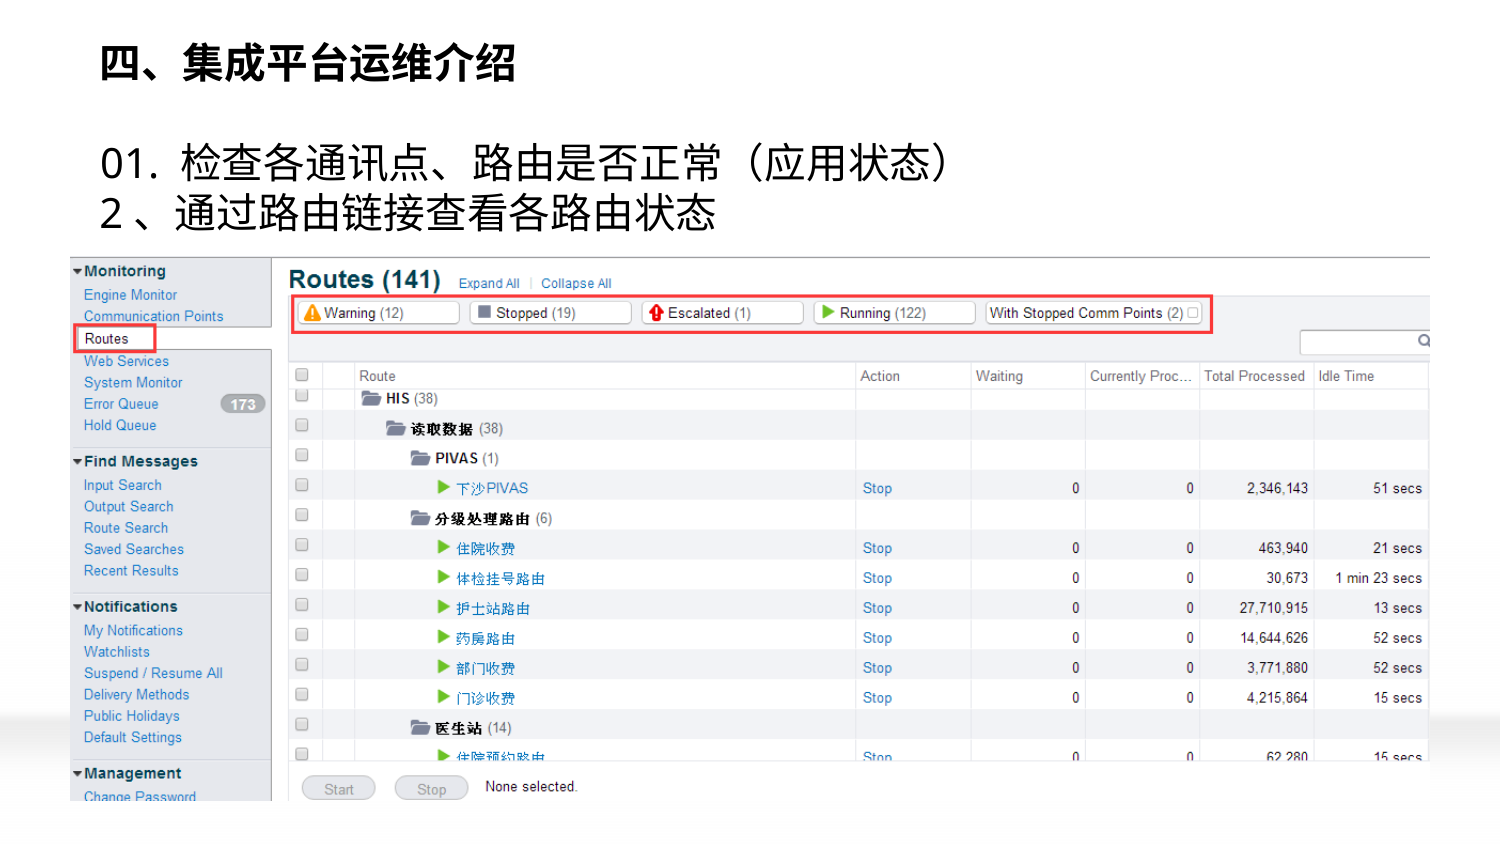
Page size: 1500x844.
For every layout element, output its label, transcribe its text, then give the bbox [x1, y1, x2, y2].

picture [0, 256, 1500, 844]
title 四、集成平台运维介绍 01. 检查各通讯点、路由是否正常（应用状态） 2、通过路由链接查看各路由状态 [37, 29, 1388, 715]
